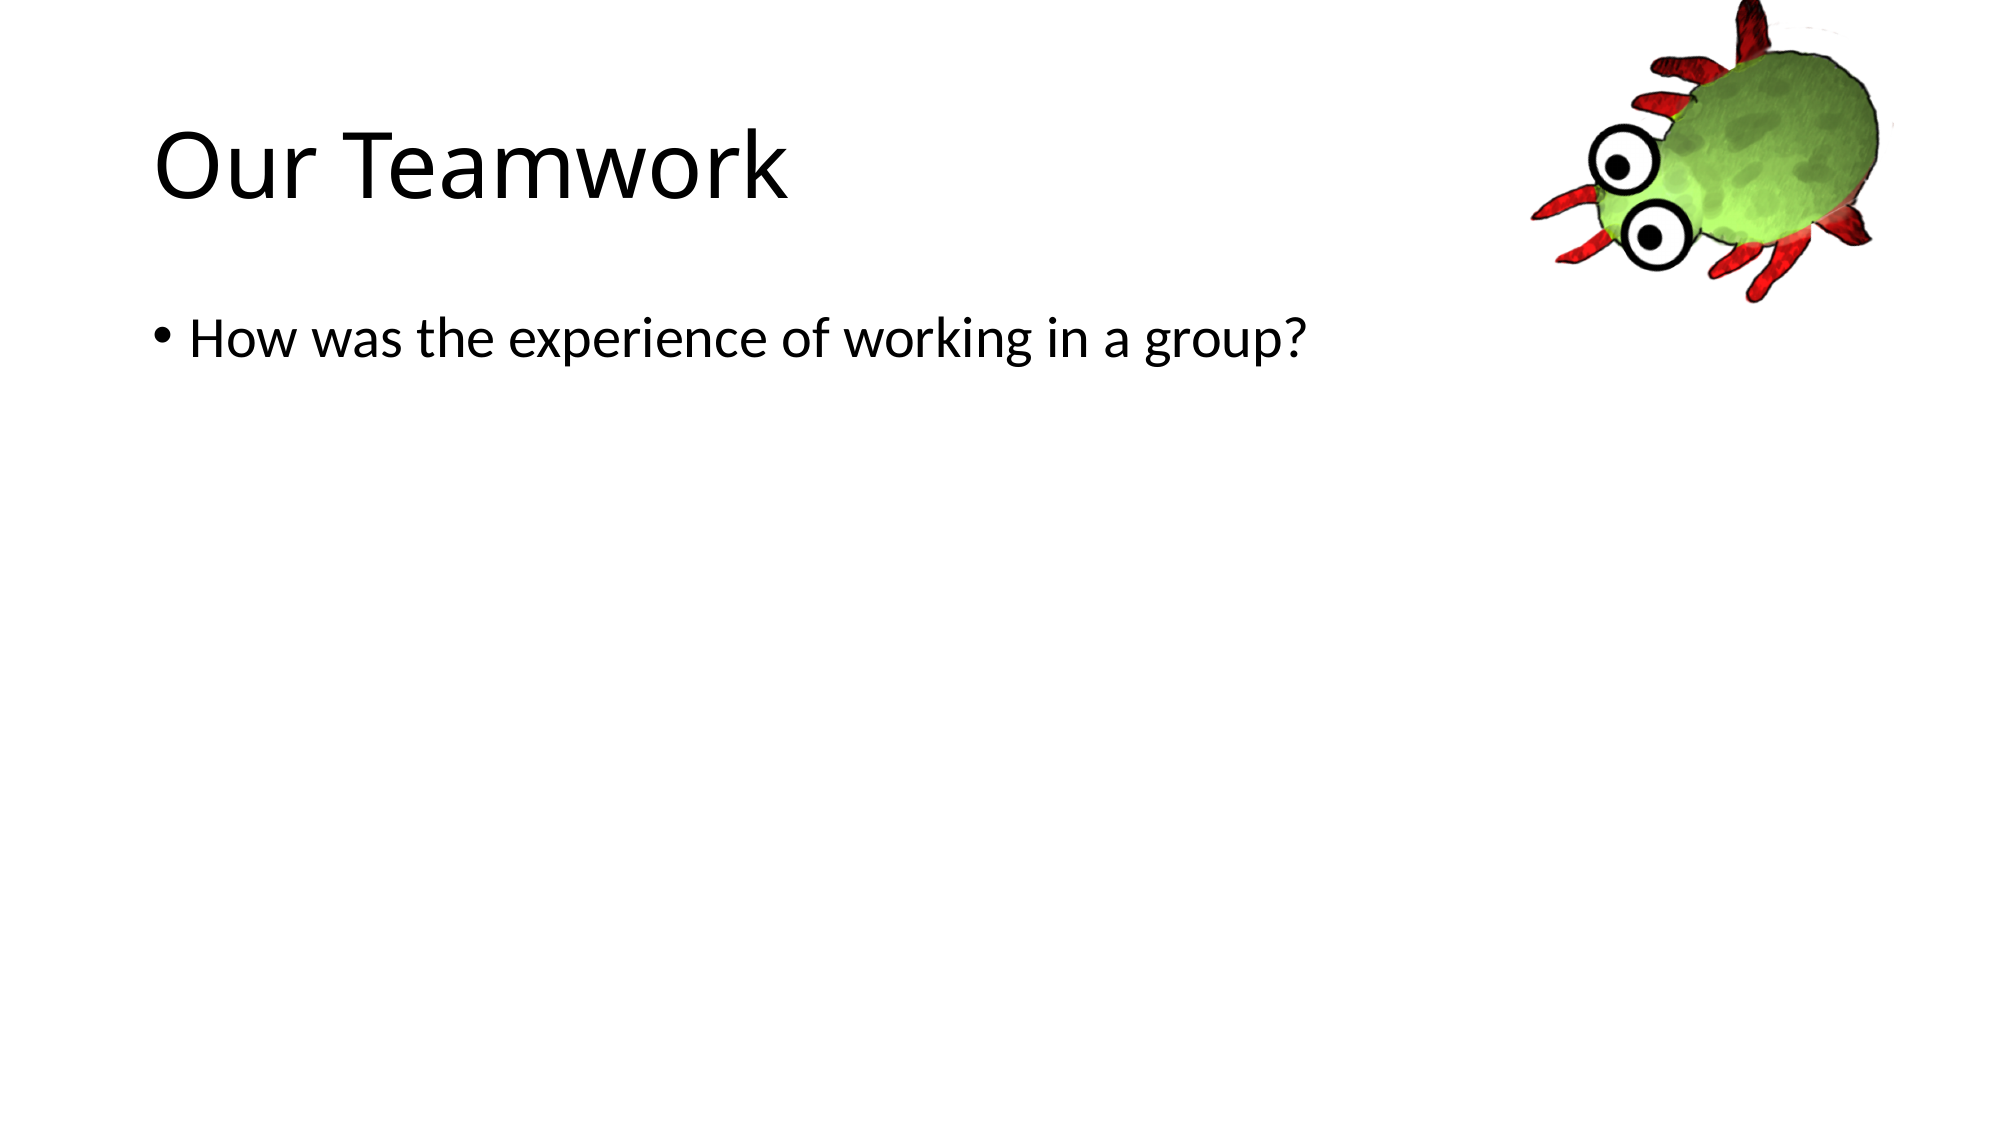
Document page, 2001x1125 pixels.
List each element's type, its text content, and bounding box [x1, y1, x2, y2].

picture [1473, 0, 1938, 384]
list How was the experience of working in a group? [137, 299, 1863, 1014]
title Our Teamwork [137, 59, 1518, 278]
